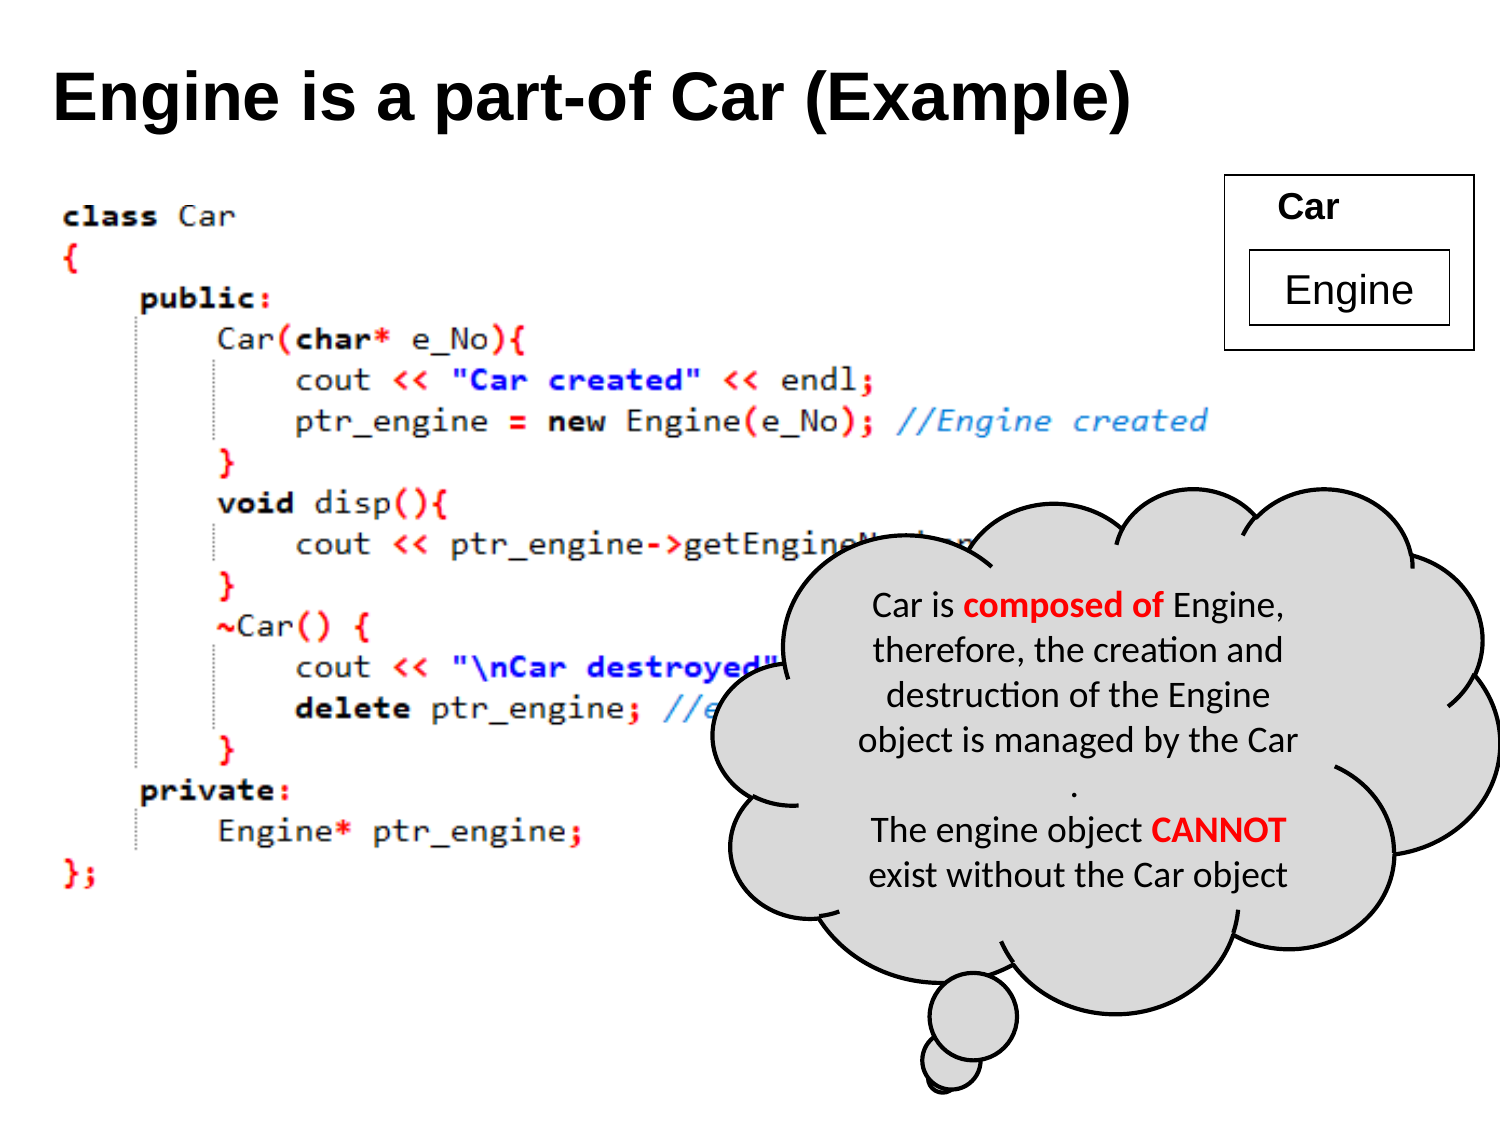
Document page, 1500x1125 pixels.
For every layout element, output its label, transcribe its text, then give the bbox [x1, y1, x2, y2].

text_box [1224, 174, 1475, 351]
text_box Car is composed of Engine, therefore, the creation and destruction of the Engine object is managed by the Car . The engine object CANNOT exist without the Car object [764, 487, 1500, 1095]
picture [62, 205, 1217, 901]
title Engine is a part-of Car (Example) [37, 24, 1500, 162]
